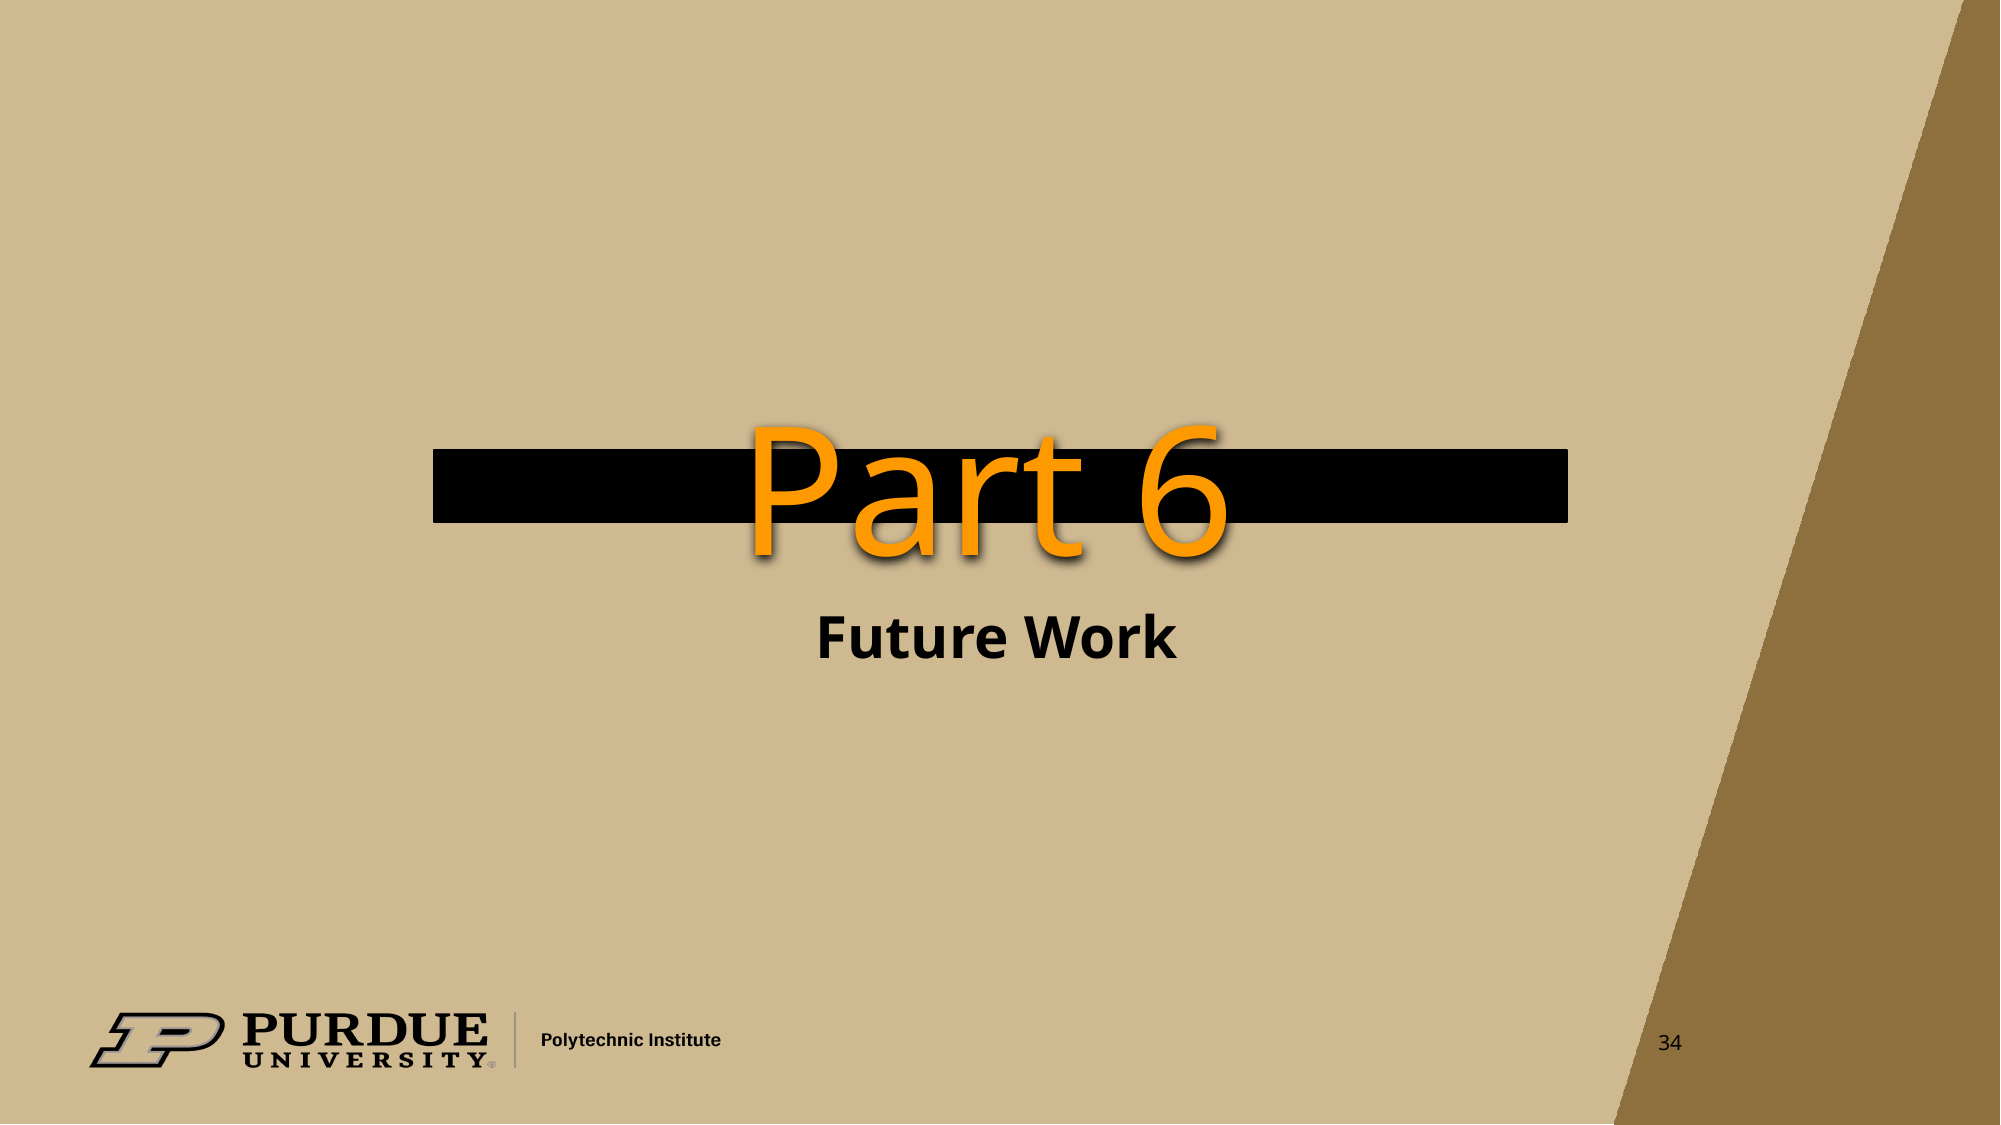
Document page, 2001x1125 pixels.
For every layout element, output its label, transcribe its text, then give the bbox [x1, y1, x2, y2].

picture [1611, 0, 2000, 1125]
subtitle Future Work [740, 600, 1210, 1125]
title Part 6 [590, 398, 1385, 597]
picture [89, 1010, 740, 1071]
slide_number ‹#› [1640, 1013, 1701, 1074]
